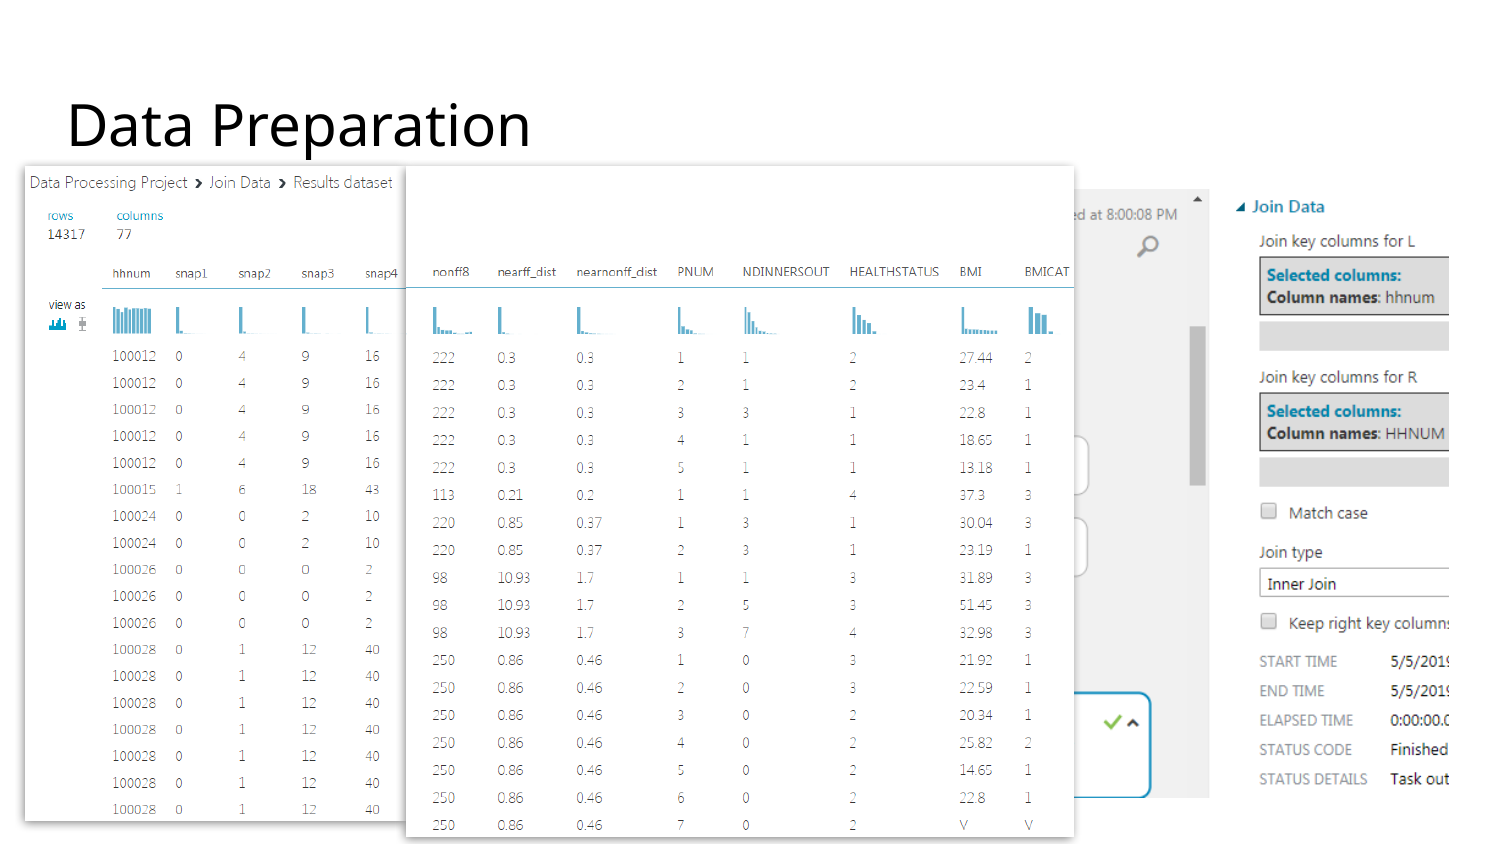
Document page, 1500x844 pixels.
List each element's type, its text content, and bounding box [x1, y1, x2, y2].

title Data Preparation [51, 72, 1449, 167]
picture [24, 165, 1450, 838]
